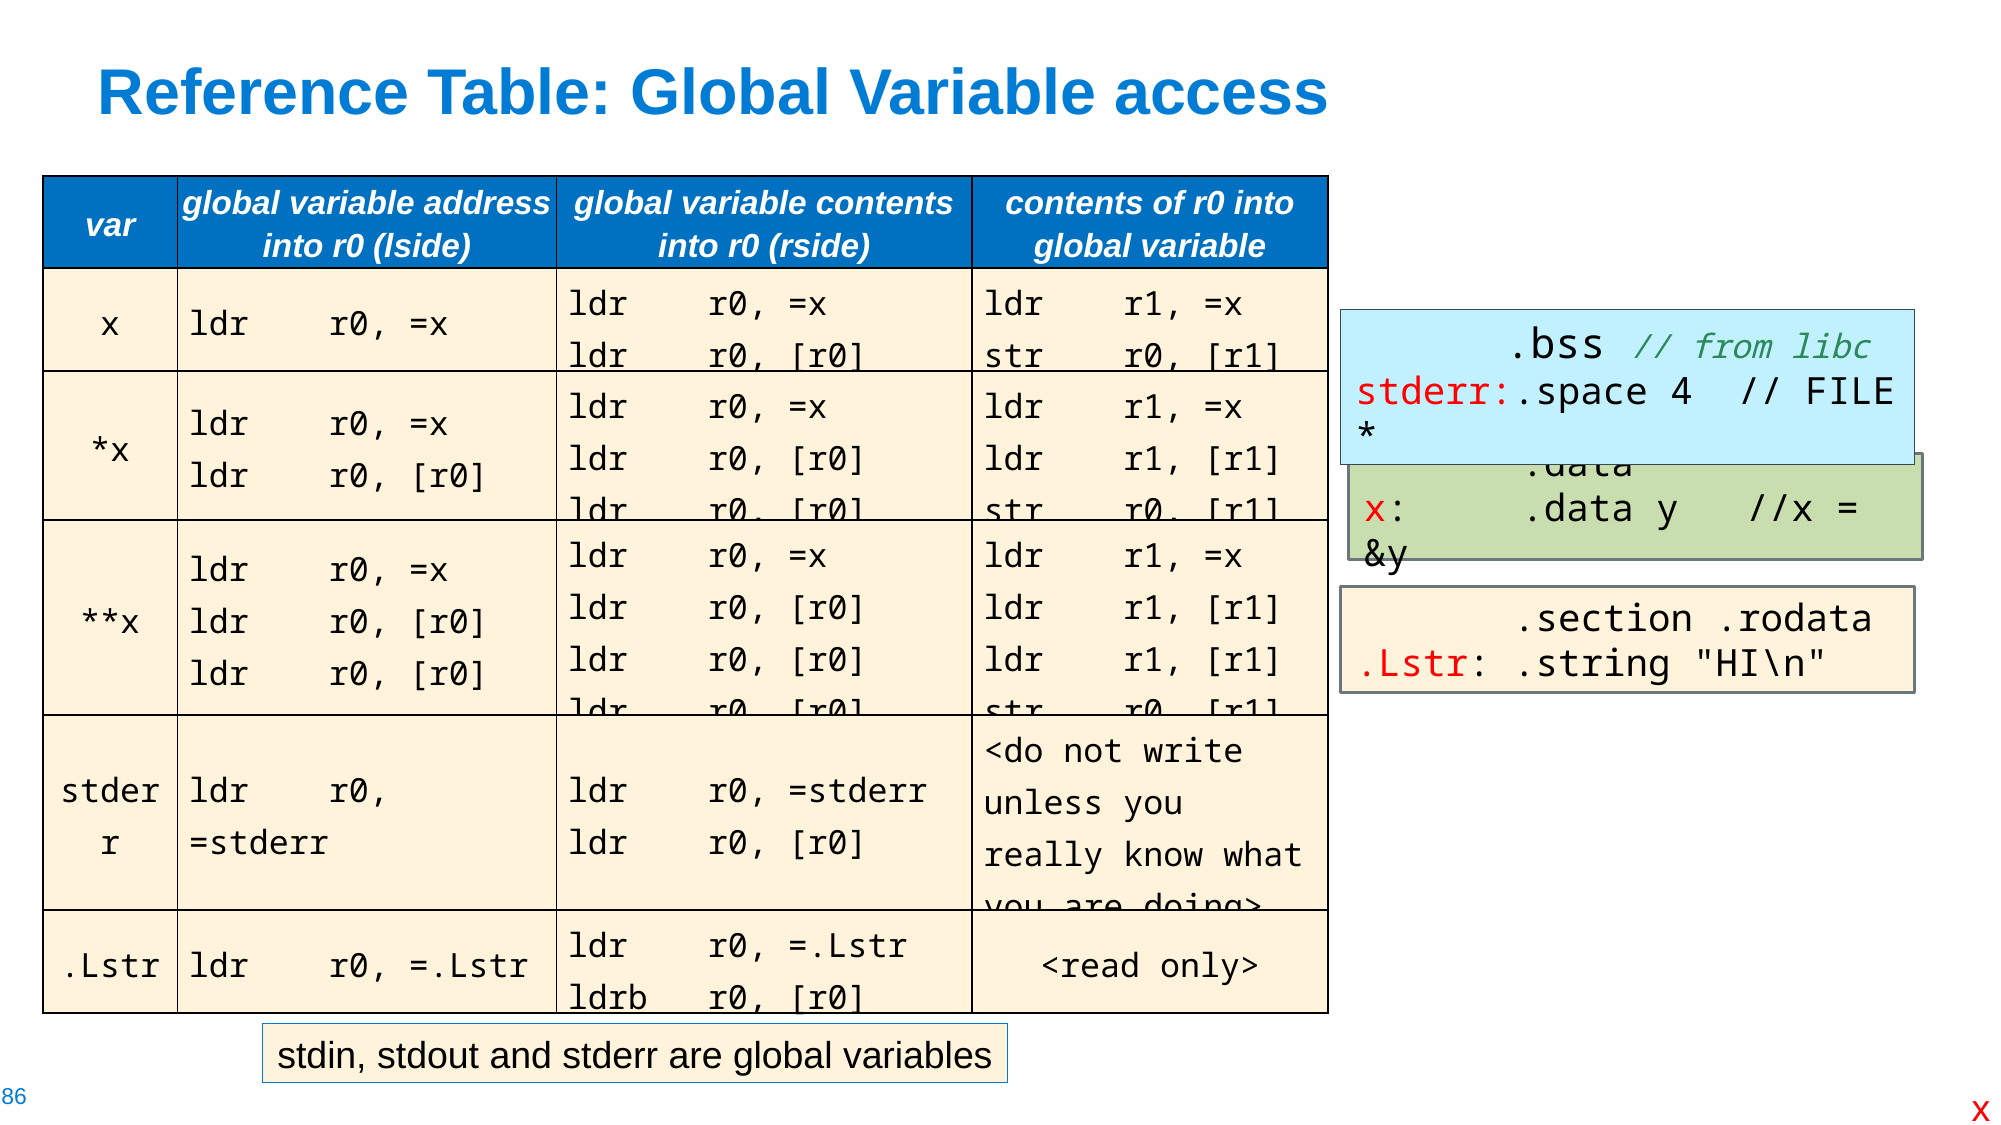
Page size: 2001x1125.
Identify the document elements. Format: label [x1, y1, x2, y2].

table_cell [44, 716, 177, 909]
table_cell [178, 372, 556, 519]
table_cell [178, 911, 556, 1012]
table_cell [973, 269, 1327, 370]
table_cell [557, 372, 971, 519]
table_cell [44, 372, 177, 519]
table_cell [973, 372, 1327, 519]
title [82, 18, 1808, 136]
table_cell [178, 521, 556, 714]
table_header [178, 177, 556, 267]
table_cell [973, 716, 1327, 909]
table_cell [557, 521, 971, 714]
table_cell [557, 911, 971, 1012]
table_cell [557, 716, 971, 909]
table_cell [178, 269, 556, 370]
text_box [1340, 309, 1923, 560]
table_cell [44, 911, 177, 1012]
table_cell [973, 911, 1327, 1012]
text_box [1956, 1076, 2000, 1125]
table_cell [44, 521, 177, 714]
table_header [44, 177, 177, 267]
table_cell [178, 716, 556, 909]
table_header [557, 177, 971, 267]
table_cell [973, 521, 1327, 714]
table_cell [44, 269, 177, 370]
table_header [973, 177, 1327, 267]
text_box [262, 1023, 1008, 1083]
table_cell [557, 269, 971, 370]
text_box [1340, 586, 1915, 693]
